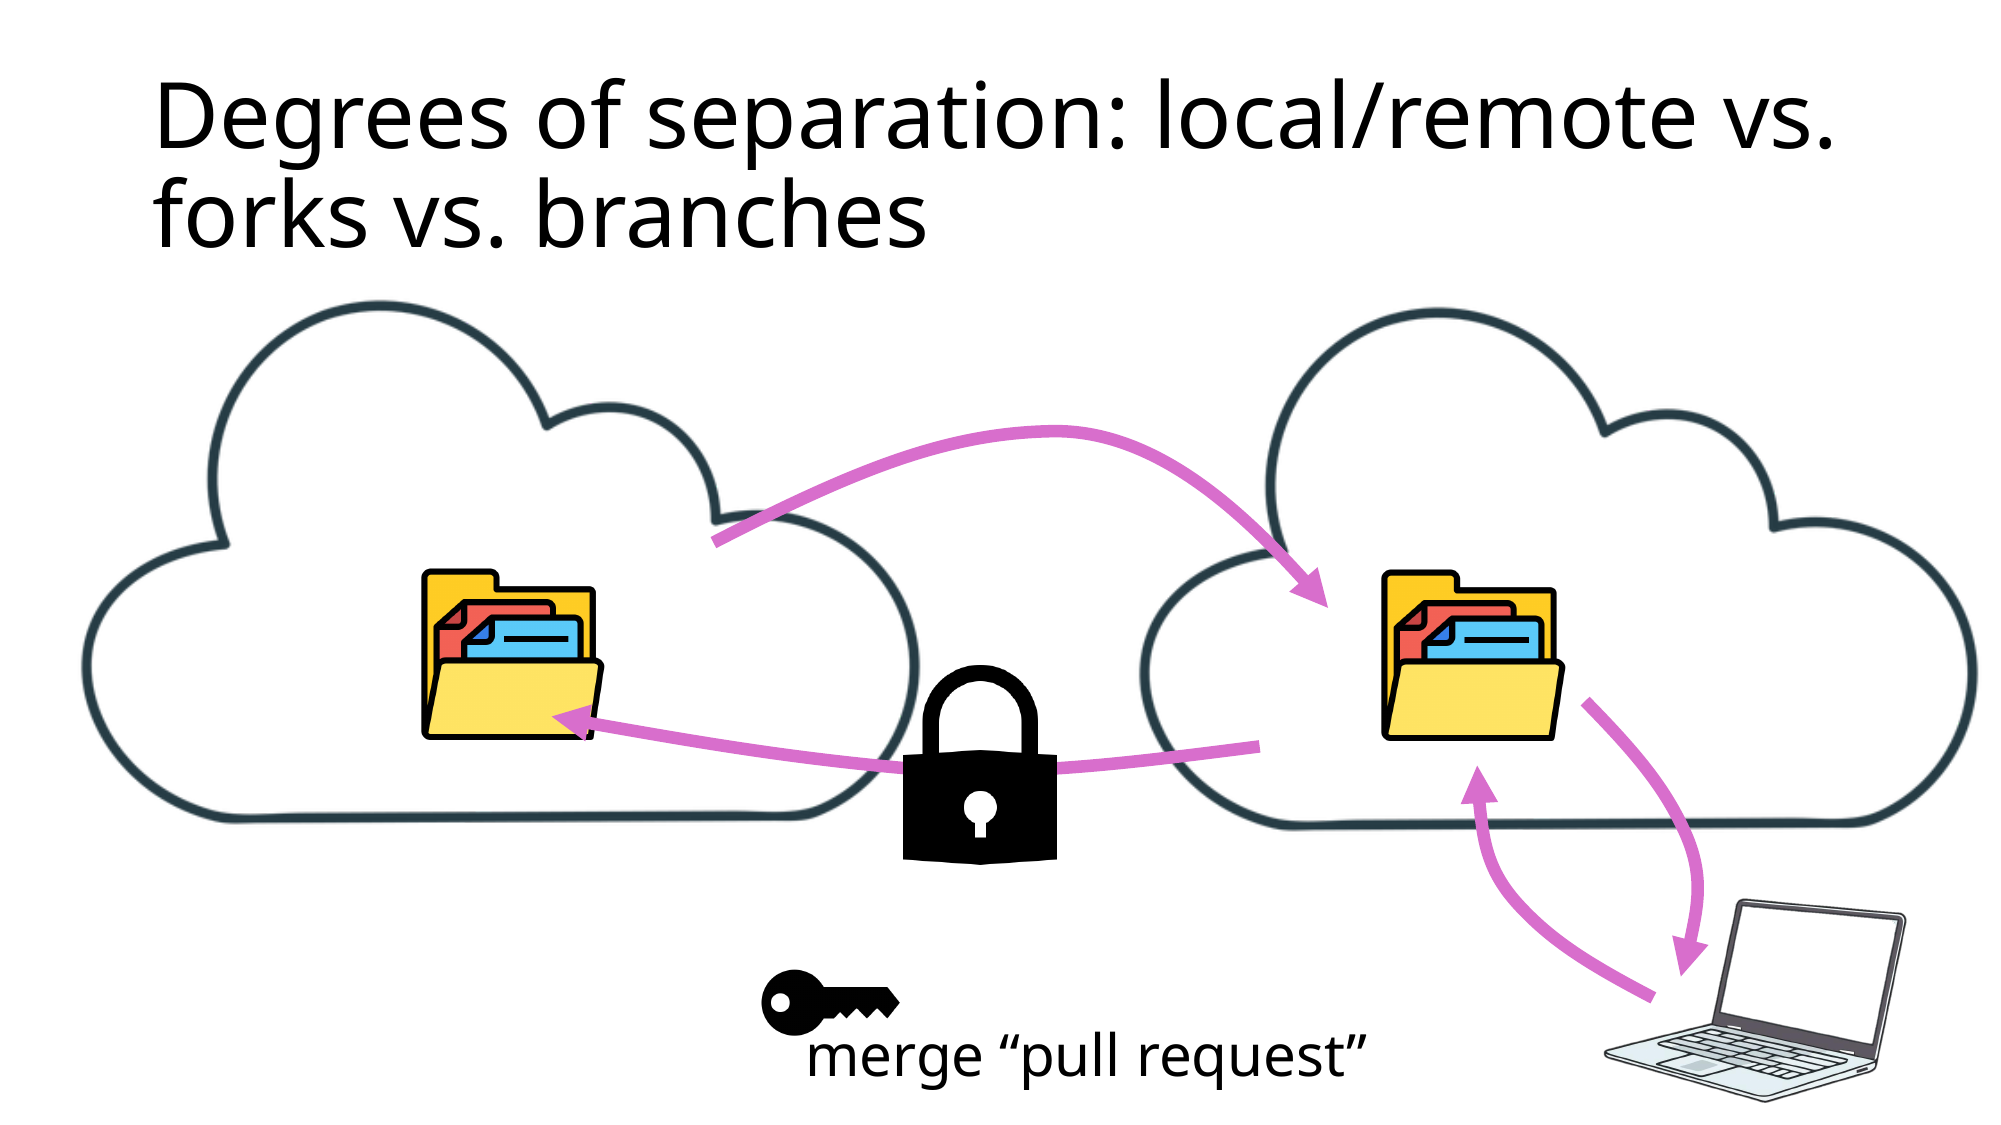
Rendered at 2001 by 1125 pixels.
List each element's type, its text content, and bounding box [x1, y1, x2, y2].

text_box [958, 429, 1102, 584]
picture [44, 105, 2000, 1109]
title Degrees of separation: local/remote vs. forks vs. branches [137, 59, 1863, 278]
text_box merge “pull request” [797, 1016, 1376, 1090]
